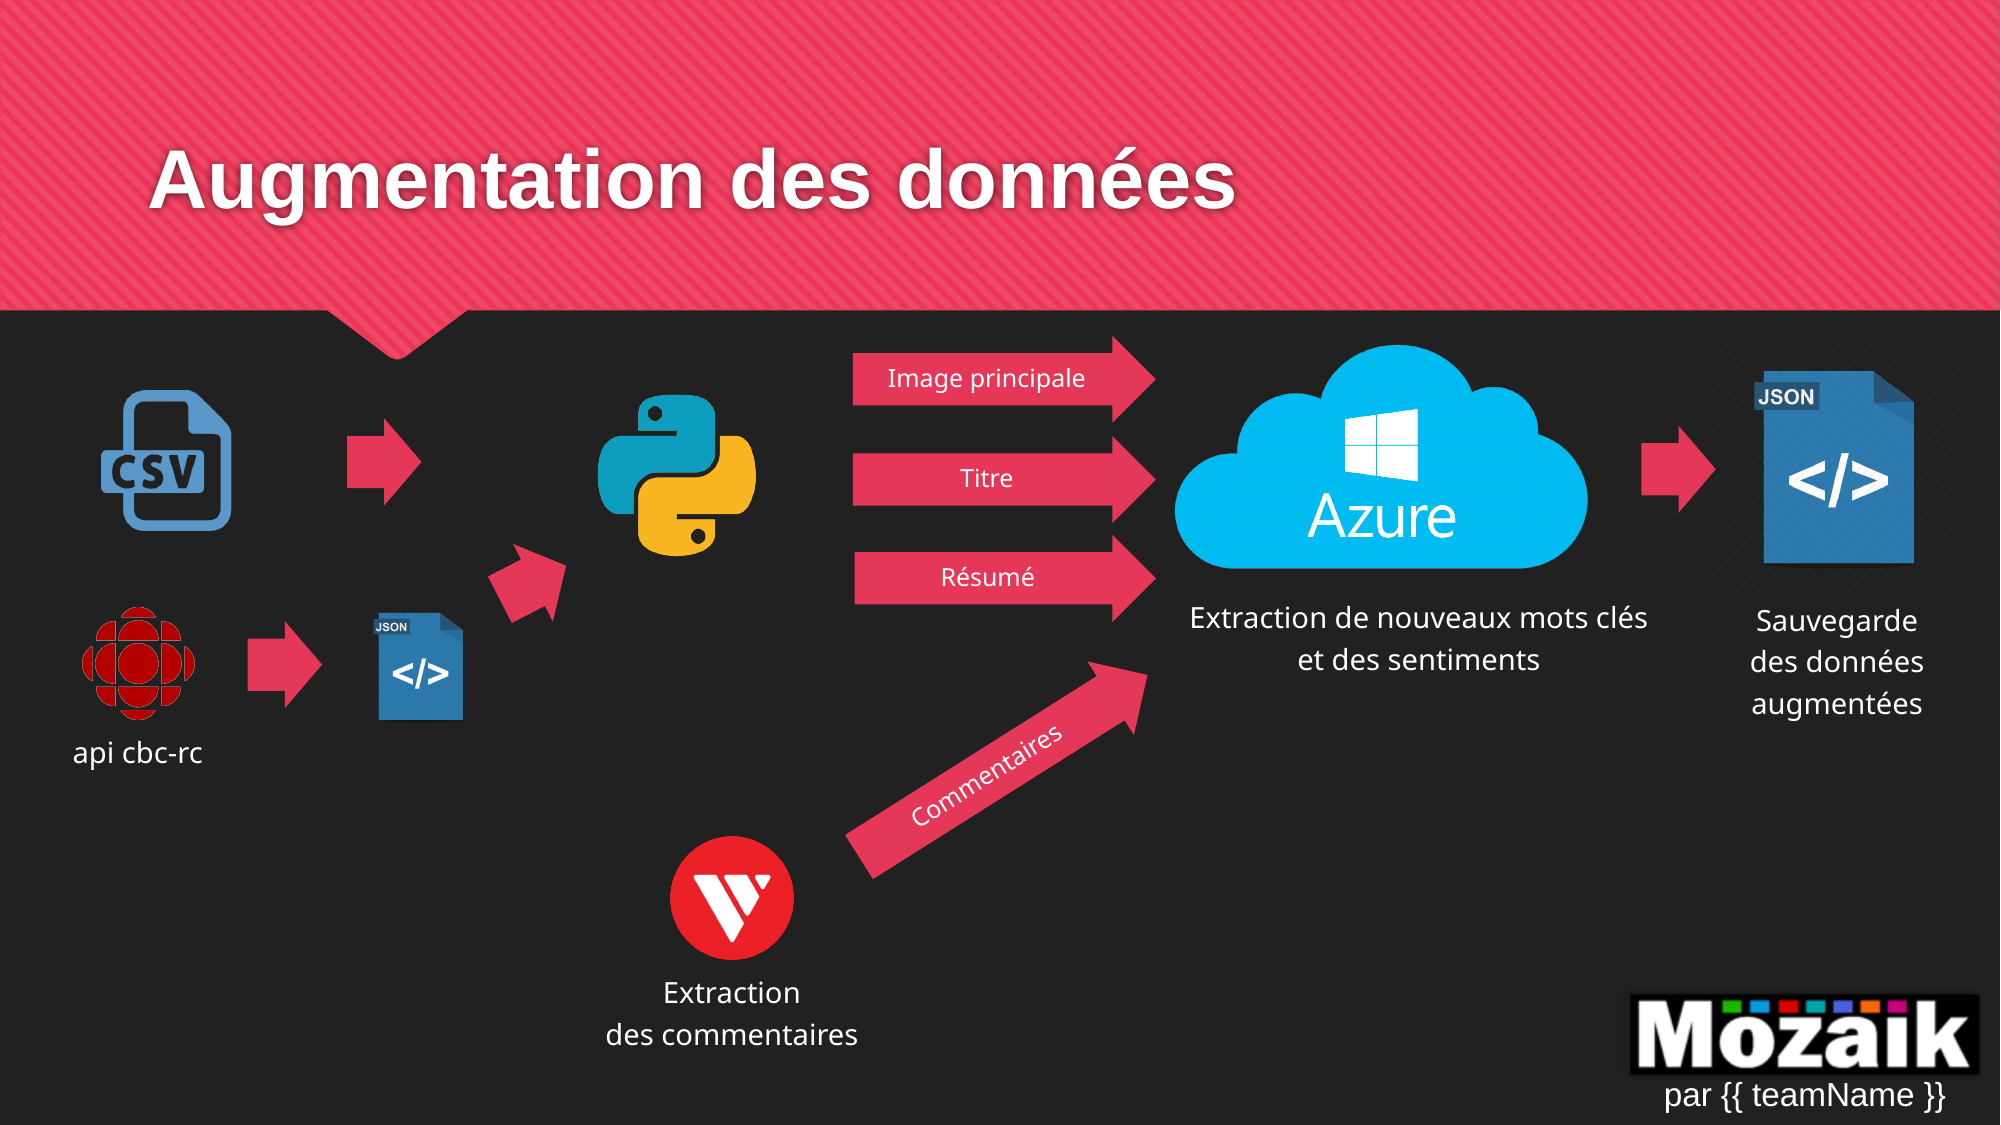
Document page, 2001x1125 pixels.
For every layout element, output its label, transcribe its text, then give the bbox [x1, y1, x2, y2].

title Augmentation des données [132, 73, 1868, 233]
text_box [854, 534, 1157, 623]
text_box api cbc-rc [57, 730, 218, 777]
picture [1706, 334, 1968, 596]
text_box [852, 435, 1157, 524]
picture [76, 607, 200, 724]
text_box Extraction des commentaires [557, 971, 906, 1060]
picture [346, 592, 493, 739]
picture [1172, 341, 1590, 580]
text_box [852, 335, 1157, 424]
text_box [247, 620, 323, 709]
picture [1630, 993, 1980, 1077]
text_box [346, 418, 422, 506]
picture [591, 388, 764, 567]
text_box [1641, 425, 1706, 514]
picture [100, 390, 242, 531]
text_box Extraction de nouveaux mots clés et des sentiments [1174, 596, 1664, 685]
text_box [495, 538, 571, 627]
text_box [832, 722, 1175, 810]
picture [670, 836, 794, 960]
text_box Sauvegarde des données augmentées [1734, 598, 1940, 729]
text_box par {{ teamName }} [1630, 1077, 1980, 1121]
